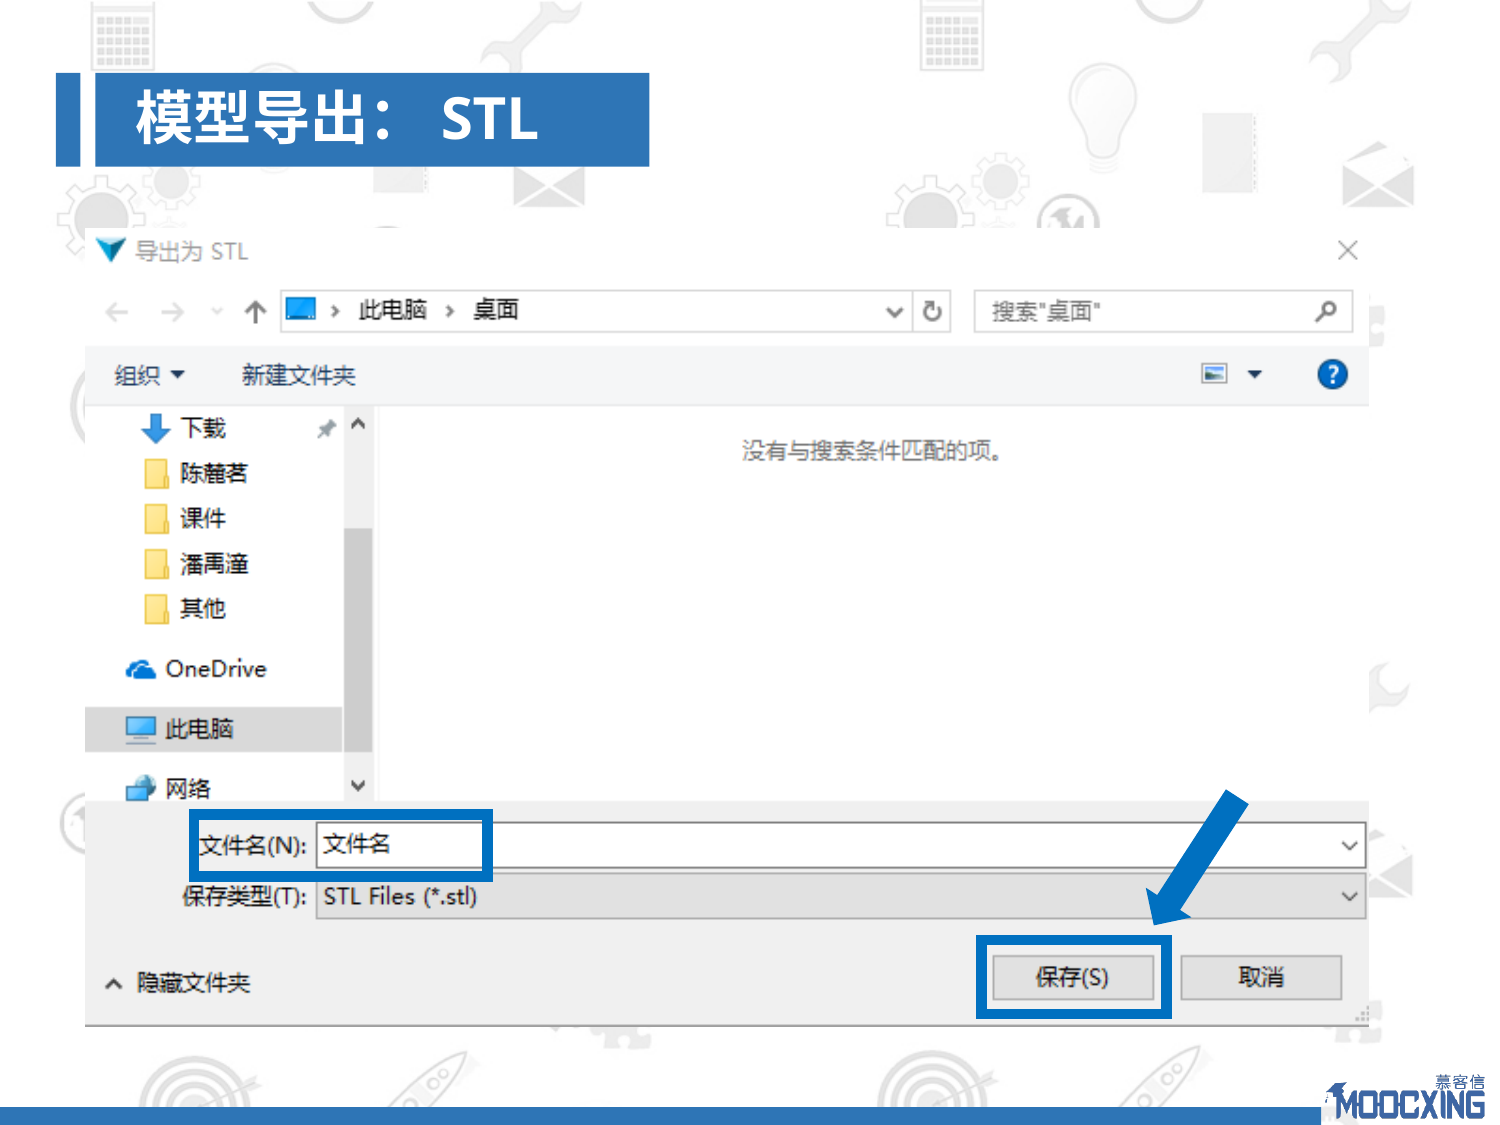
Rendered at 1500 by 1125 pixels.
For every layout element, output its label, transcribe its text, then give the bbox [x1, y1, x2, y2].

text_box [85, 228, 1369, 1027]
title 模型导出：STL [120, 74, 872, 167]
picture [0, 0, 1500, 1125]
